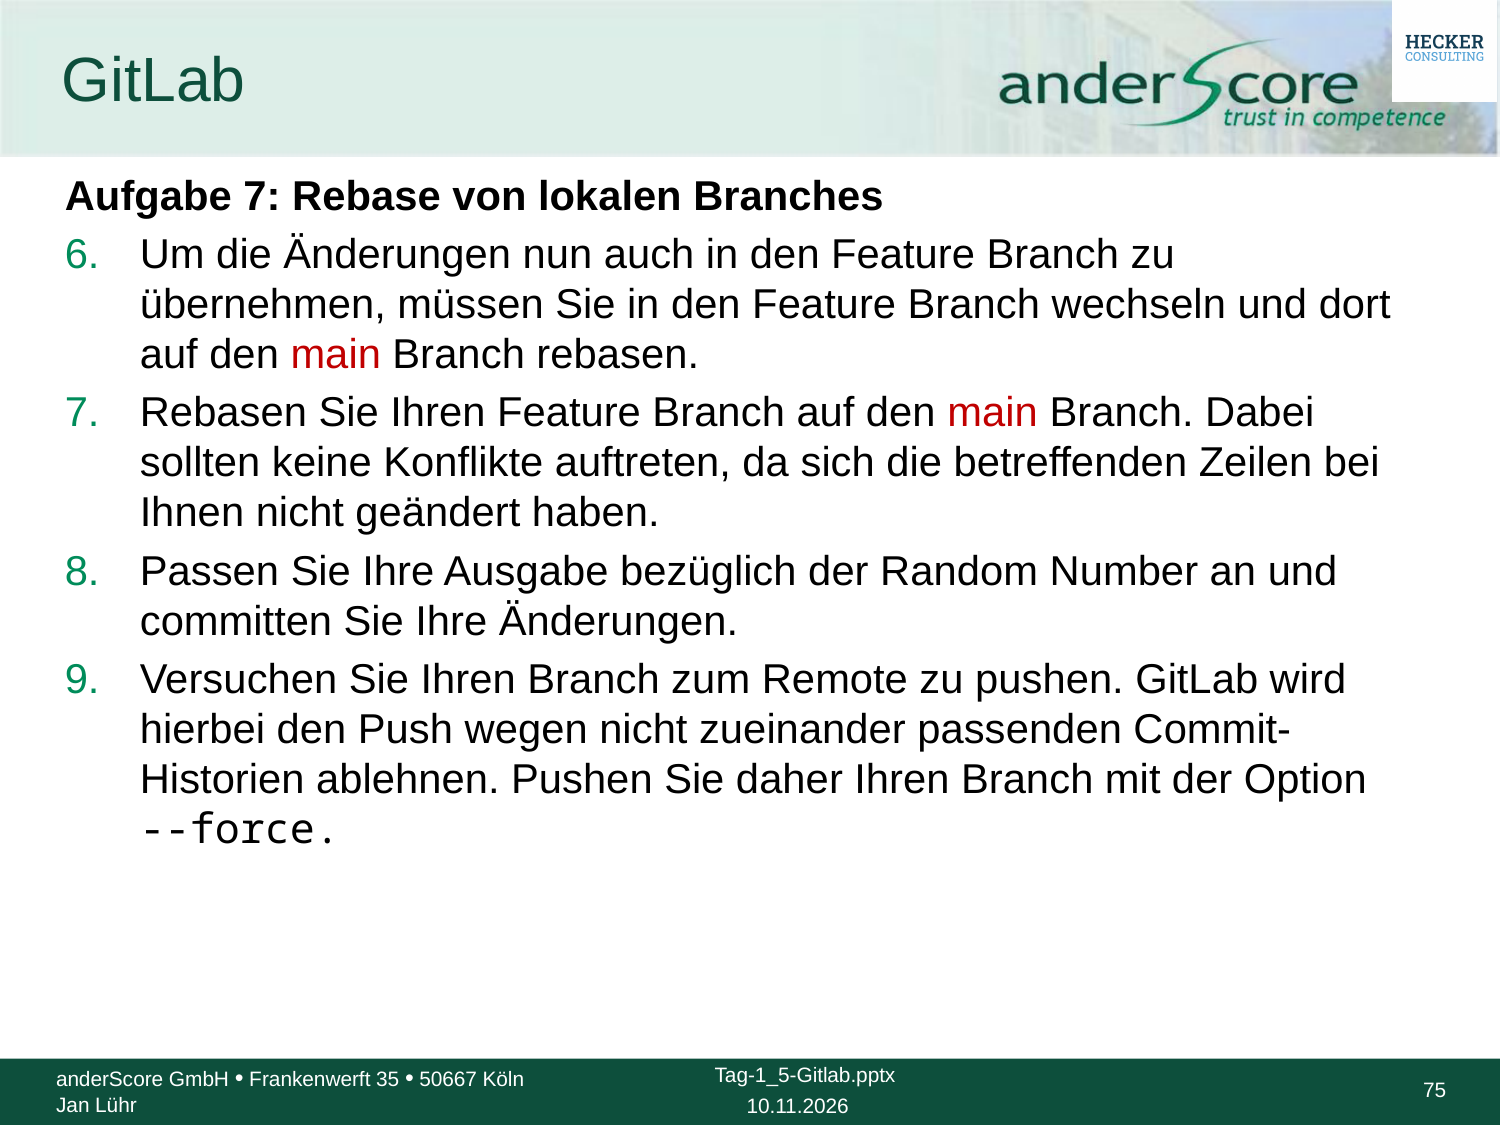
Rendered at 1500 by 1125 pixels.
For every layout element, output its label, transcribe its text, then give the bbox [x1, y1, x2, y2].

title GitLab [46, 23, 975, 140]
picture [0, 0, 1500, 157]
list Aufgabe 7: Rebase von lokalen Branches Um die Änderungen nun auch in den Feature Branch zu übernehmen, müssen Sie in den Feature Branch wechseln und dort auf den main Branch rebasen. Rebasen Sie Ihren Feature Branch auf den main Branch. Dabei sollten keine Konflikte auftreten, da sich die betreffenden Zeilen bei Ihnen nicht geändert haben. Passen Sie Ihre Ausgabe bezüglich der Random Number an und committen Sie Ihre Änderungen. Versuchen Sie Ihren Branch zum Remote zu pushen. GitLab wird hierbei den Push wegen nicht zueinander passenden Commit-Historien ablehnen. Pushen Sie daher Ihren Branch mit der Option --force. [49, 160, 1447, 1047]
